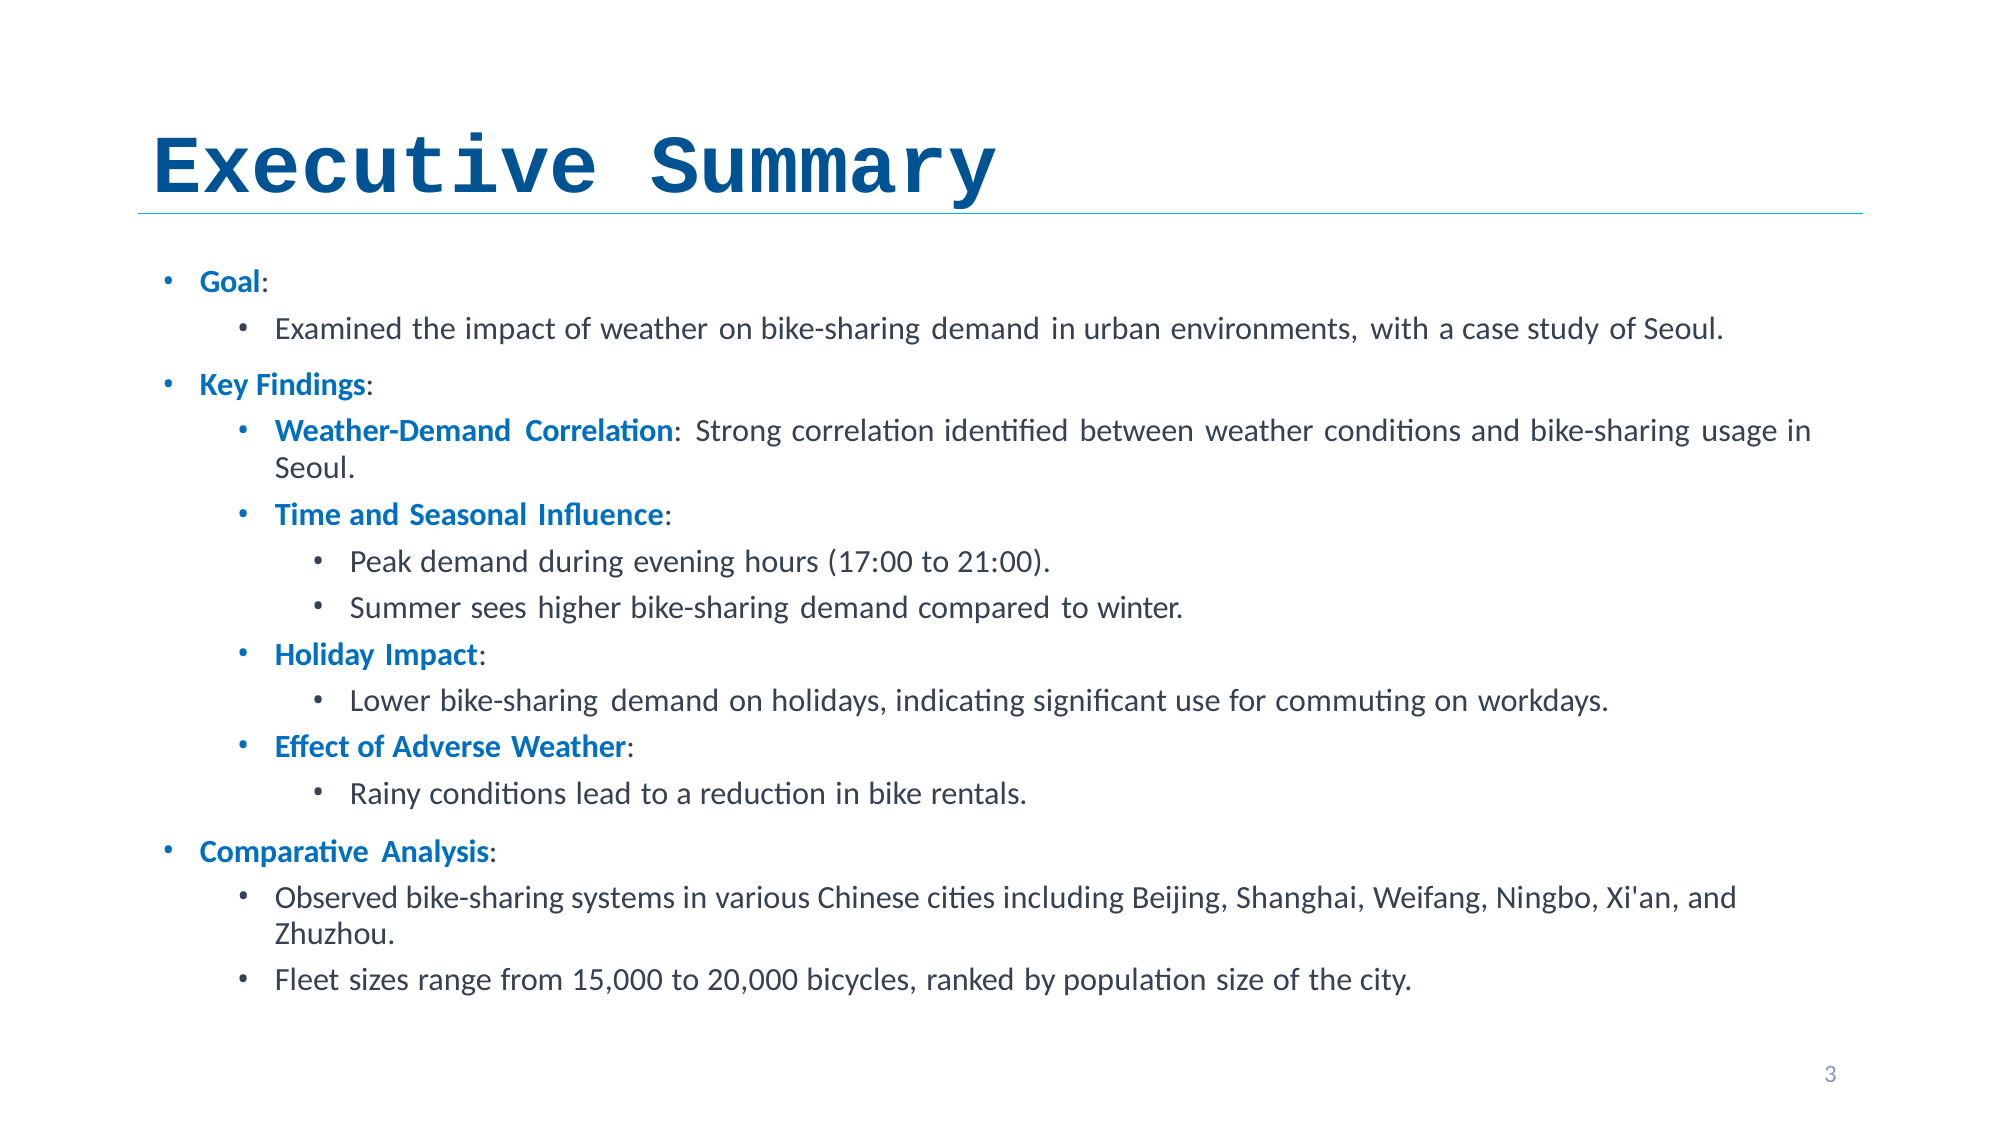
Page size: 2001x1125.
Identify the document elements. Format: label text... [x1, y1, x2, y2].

text_box Goal: Examined the impact of weather on bike-sharing demand in urban environments, with a case study of Seoul. Key Findings: Weather-Demand Correlation: Strong correlation identified between weather conditions and bike-sharing usage in Seoul. Time and Seasonal Influence: Peak demand during evening hours (17:00 to 21:00). Summer sees higher bike-sharing demand compared to winter. Holiday Impact: Lower bike-sharing demand on holidays, indicating significant use for commuting on workdays. Effect of Adverse Weather: Rainy conditions lead to a reduction in bike rentals. Comparative Analysis: Observed bike-sharing systems in various Chinese cities including Beijing, Shanghai, Weifang, Ningbo, Xi'an, and Zhuzhou. Fleet sizes range from 15,000 to 20,000 bicycles, ranked by population size of the city. [160, 250, 1831, 997]
text_box 3 [1817, 1061, 1856, 1088]
title Executive Summary [150, 107, 1006, 299]
